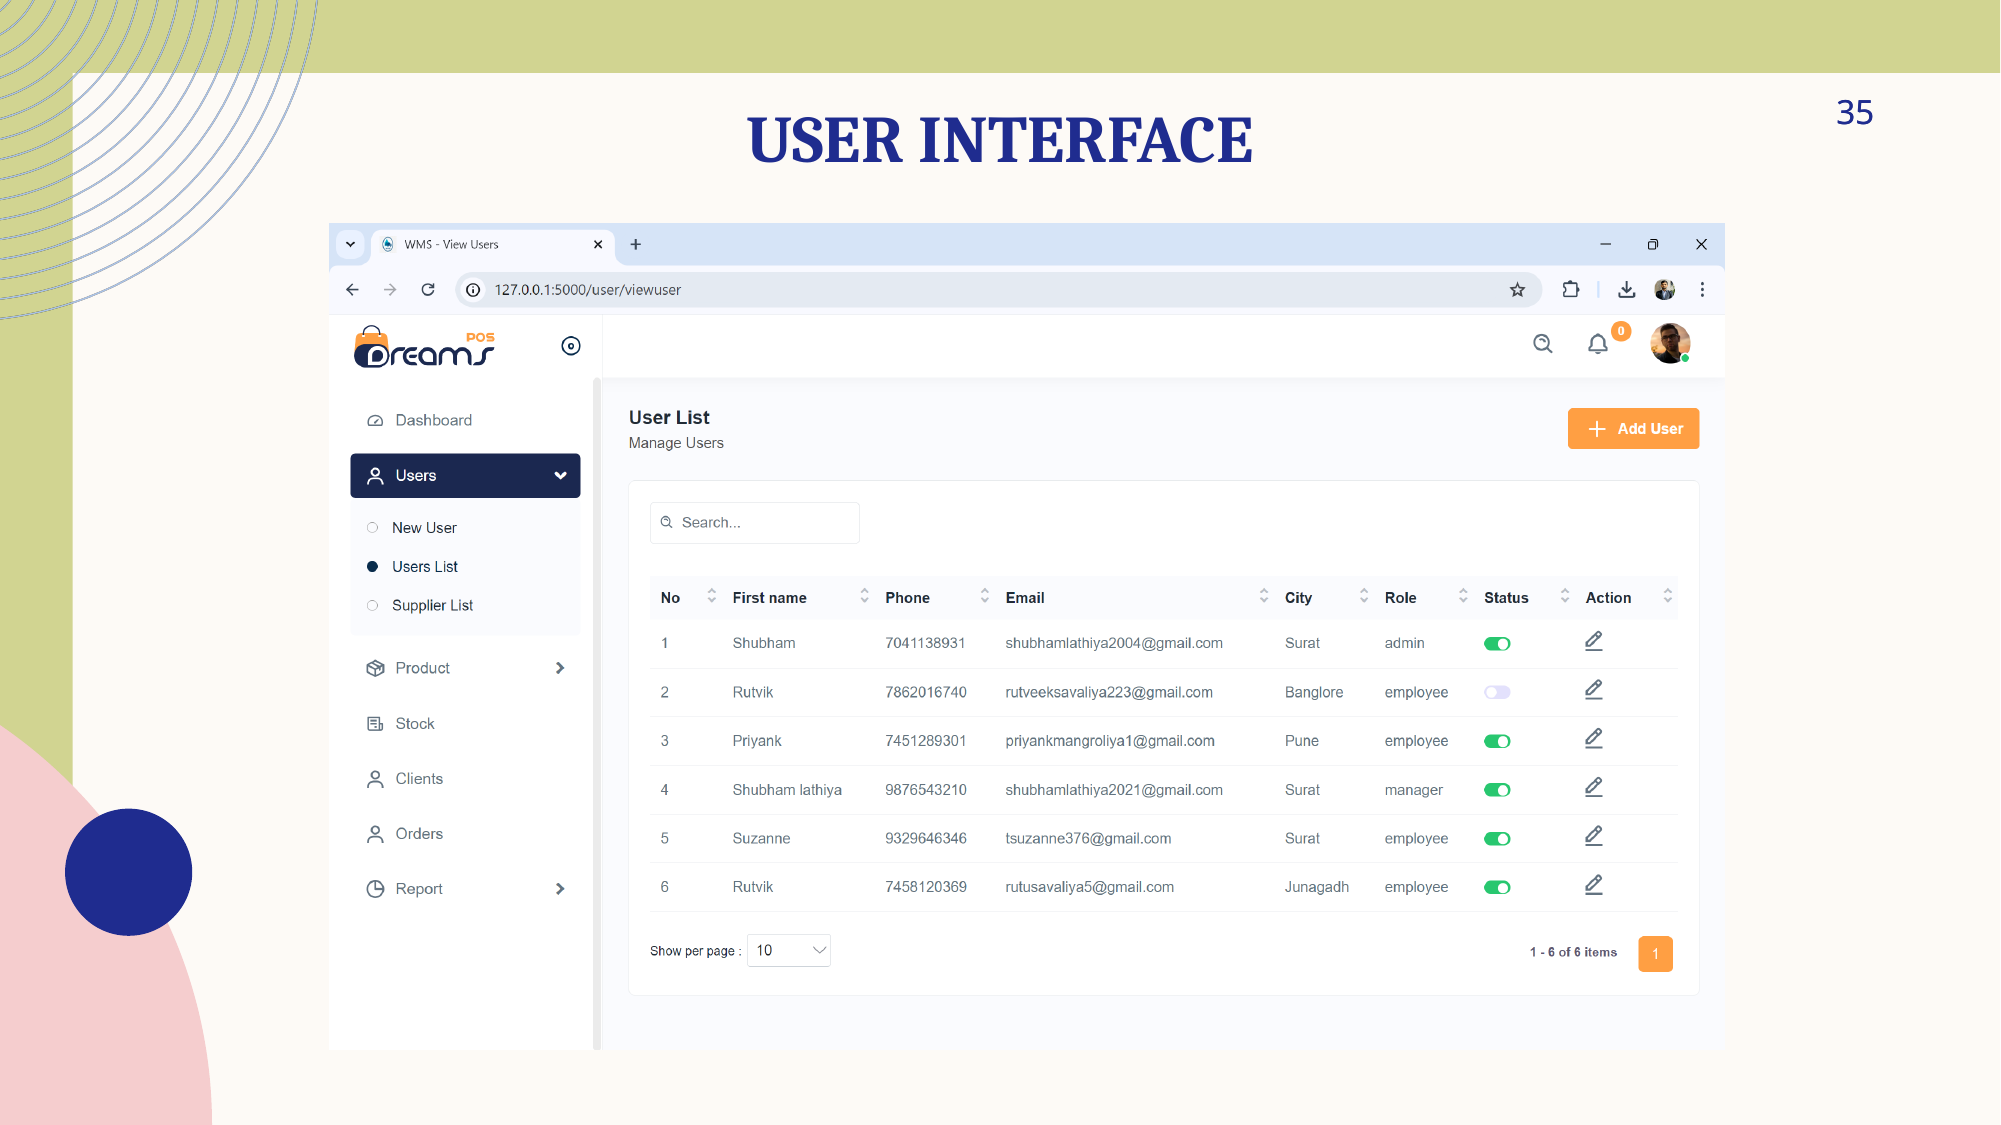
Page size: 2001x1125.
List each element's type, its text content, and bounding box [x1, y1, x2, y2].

title User Interface [0, 92, 2000, 177]
picture [0, 0, 2001, 92]
text_box 35 [1699, 74, 1875, 153]
picture [329, 223, 1725, 1050]
picture [0, 177, 320, 785]
